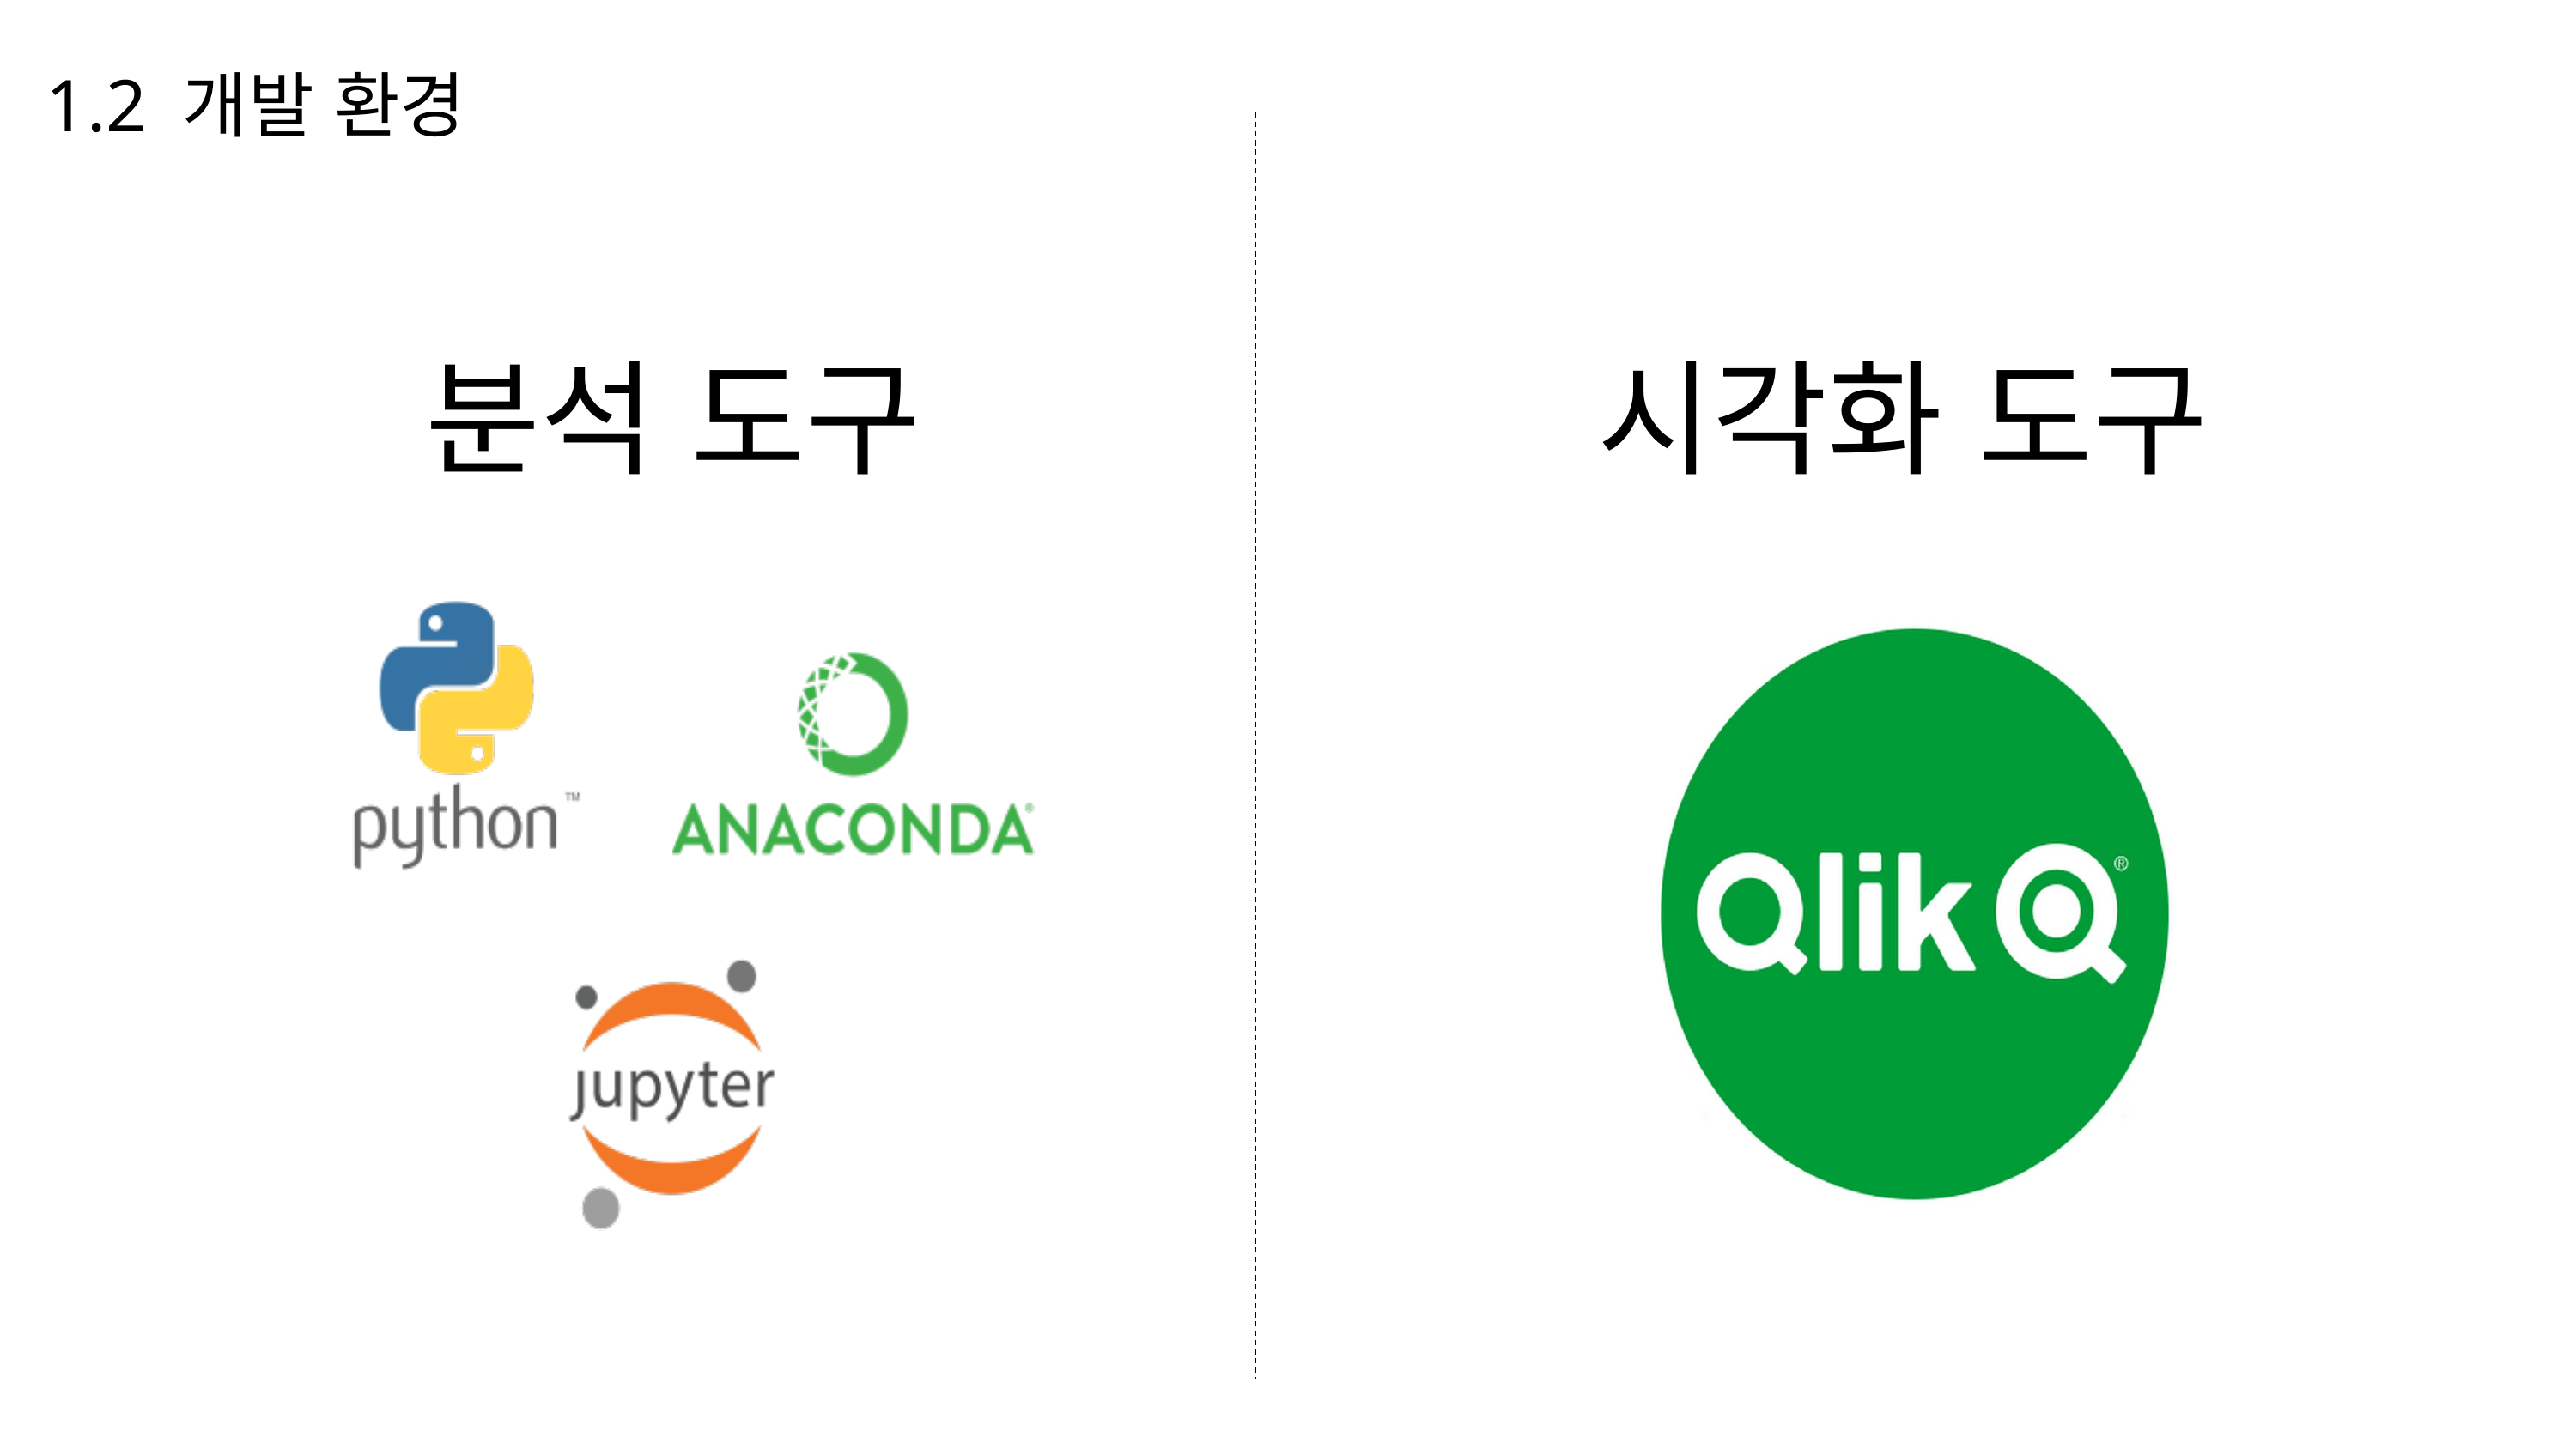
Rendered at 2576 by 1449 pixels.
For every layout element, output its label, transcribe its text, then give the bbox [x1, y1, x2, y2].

text_box 1.2 개발 환경 [46, 0, 2095, 147]
text_box 분석 도구 [364, 339, 981, 490]
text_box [567, 957, 778, 1232]
text_box 시각화 도구 [1529, 339, 2276, 490]
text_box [672, 652, 1035, 877]
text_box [240, 600, 674, 875]
picture [1634, 600, 2192, 1228]
